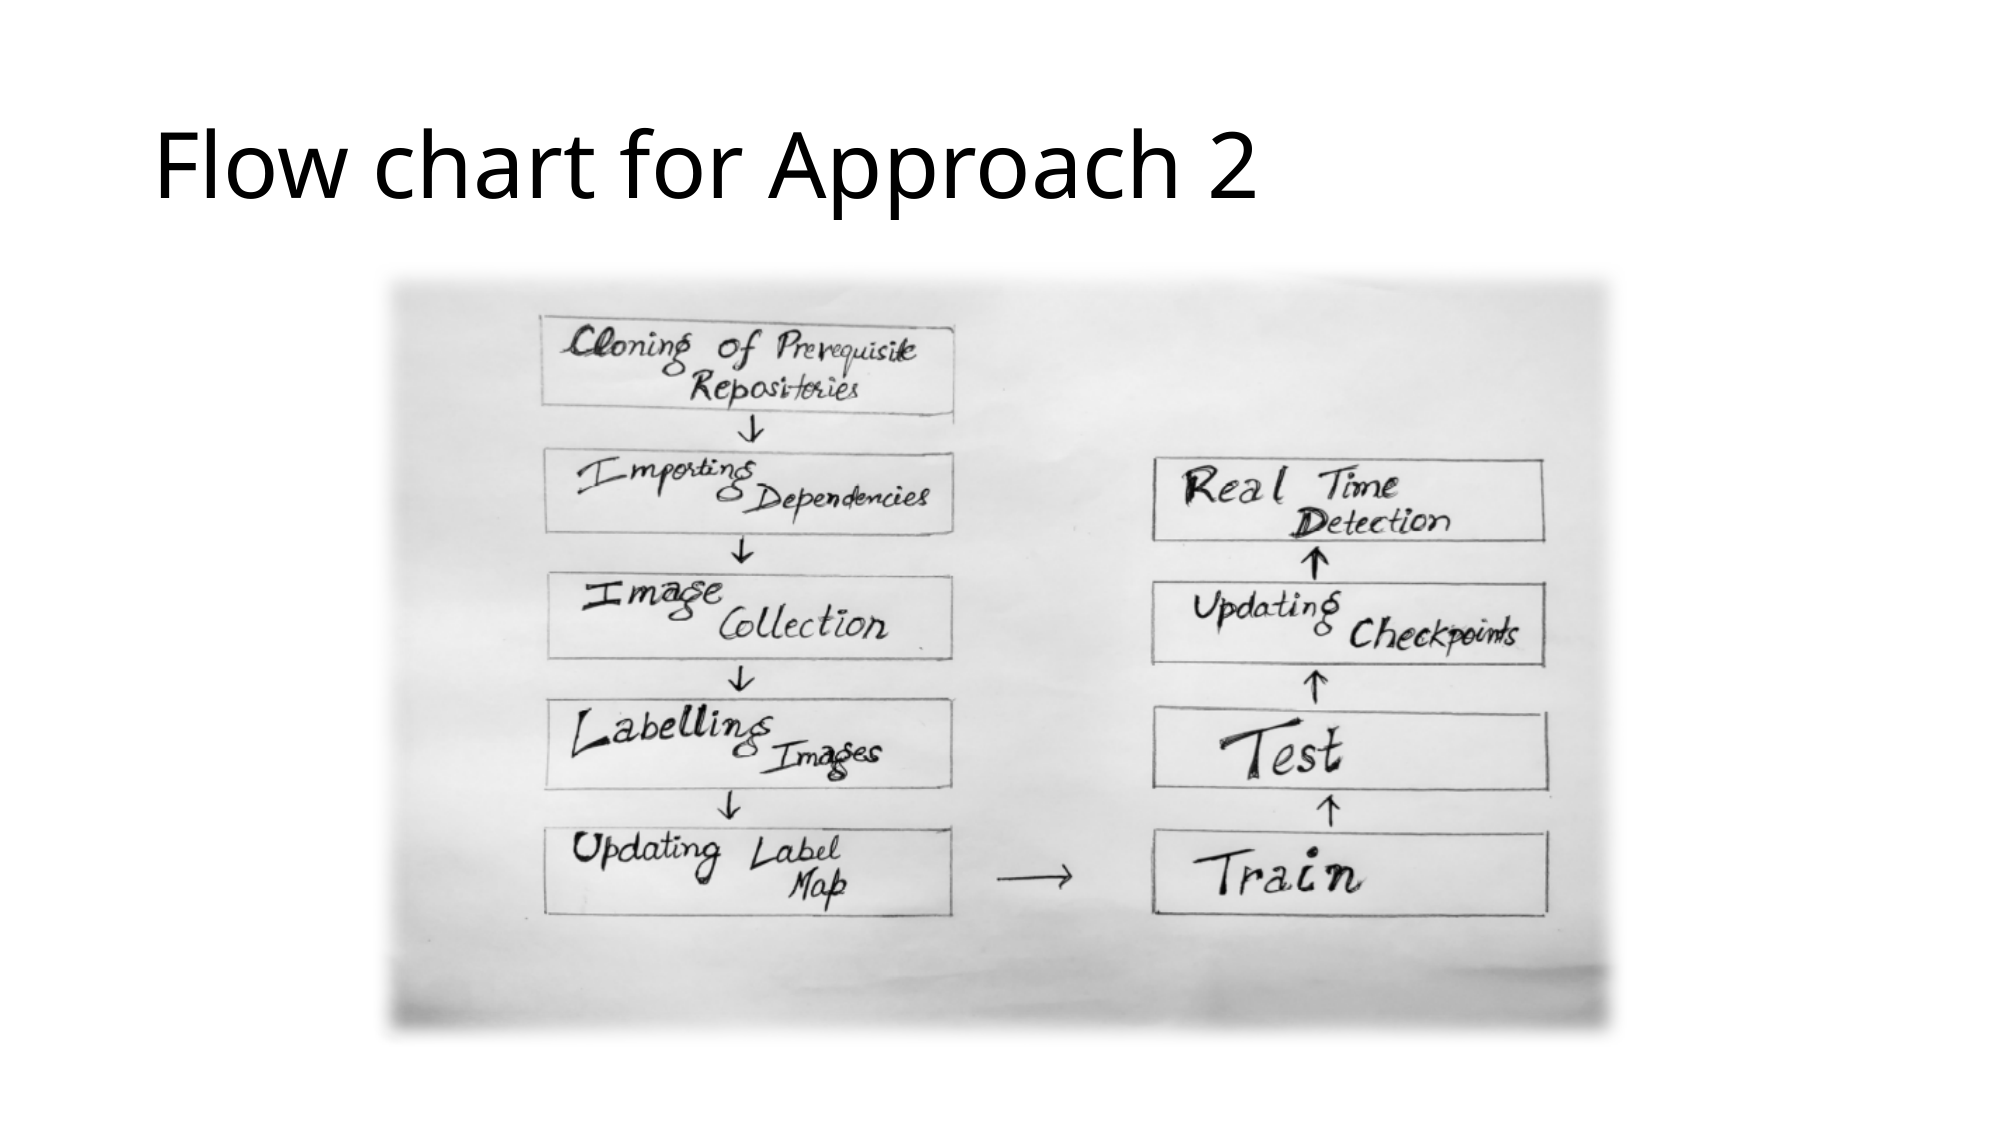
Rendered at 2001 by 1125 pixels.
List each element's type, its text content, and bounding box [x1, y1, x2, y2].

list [373, 262, 1626, 1047]
title Flow chart for Approach 2 [137, 59, 1863, 278]
